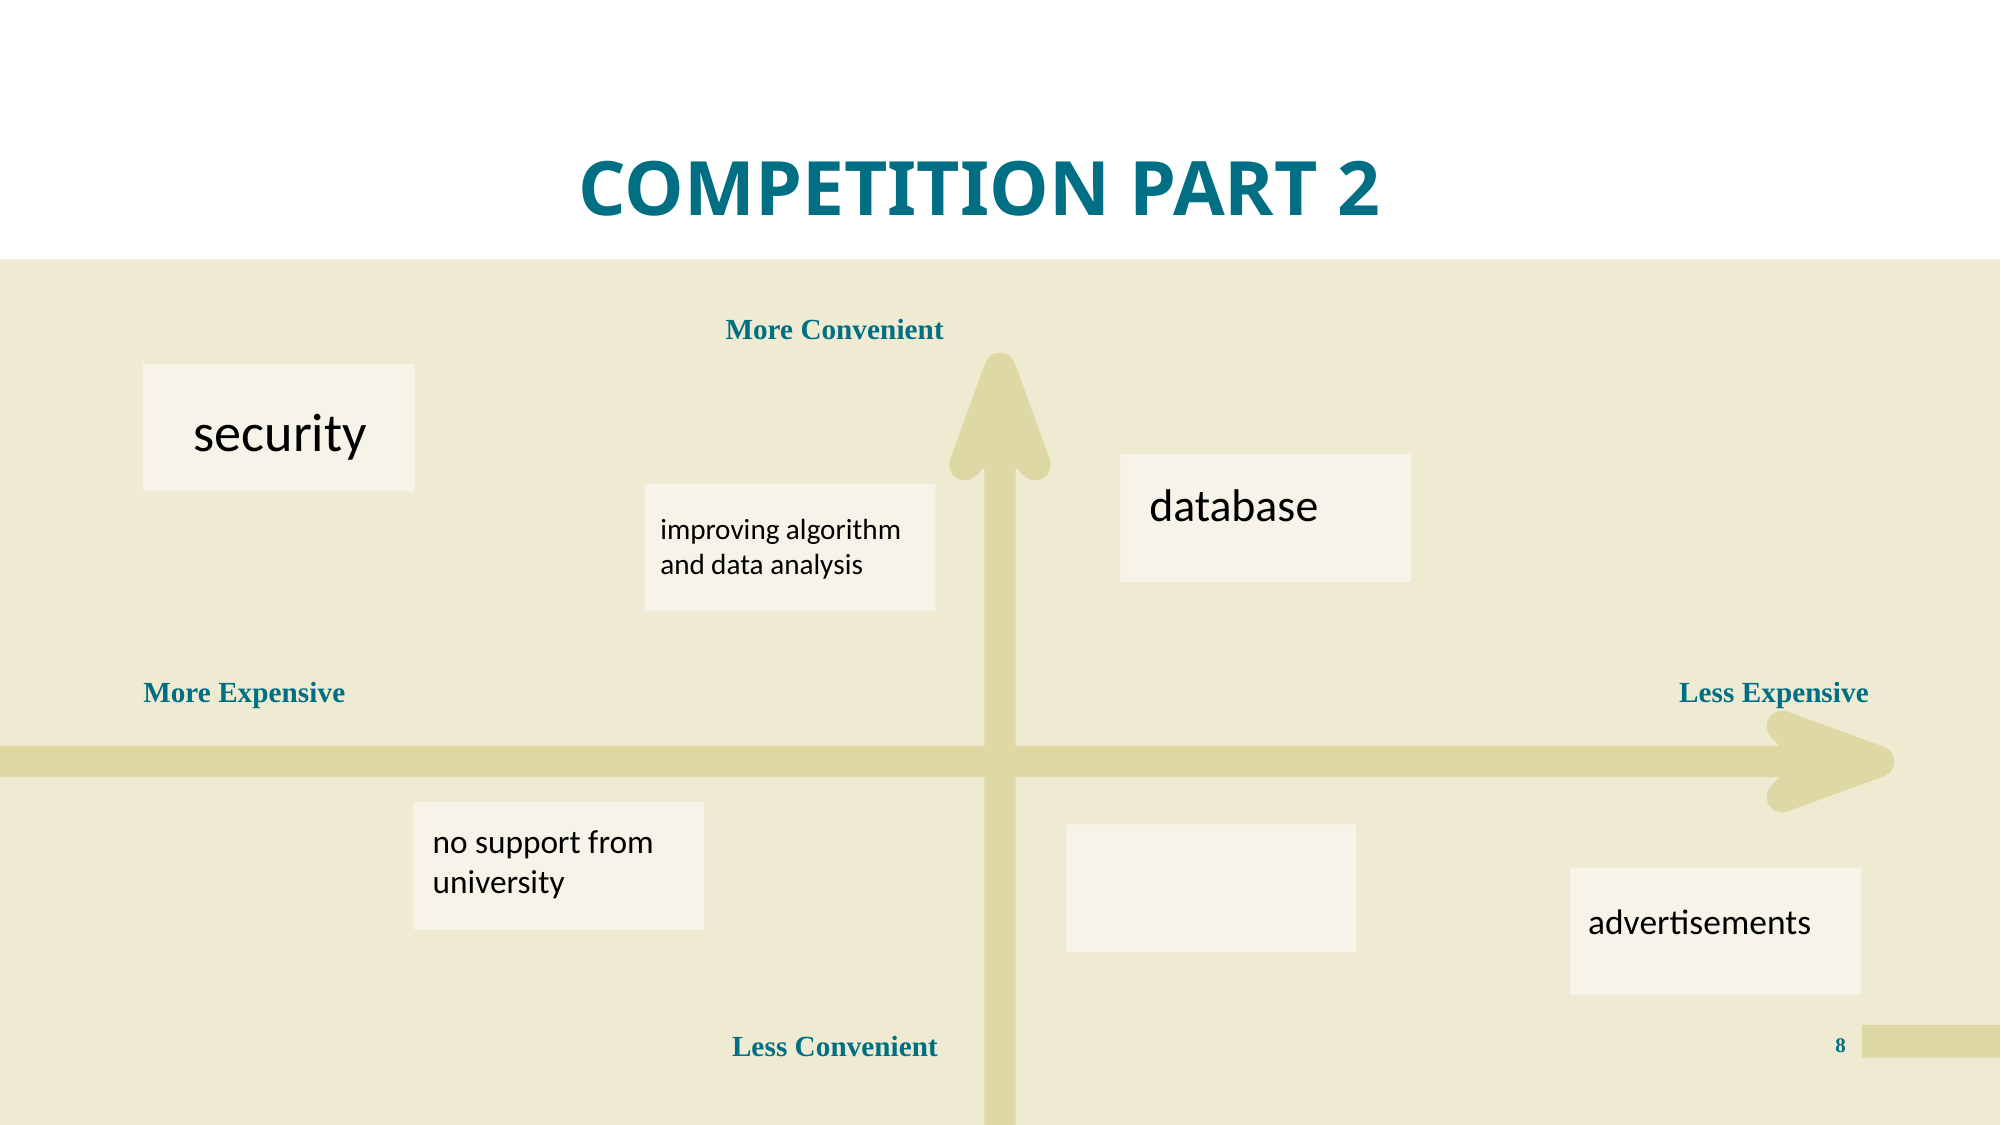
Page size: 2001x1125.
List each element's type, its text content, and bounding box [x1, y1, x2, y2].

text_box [0, 259, 2000, 1125]
title COMPETITION PART 2 [576, 138, 1423, 255]
